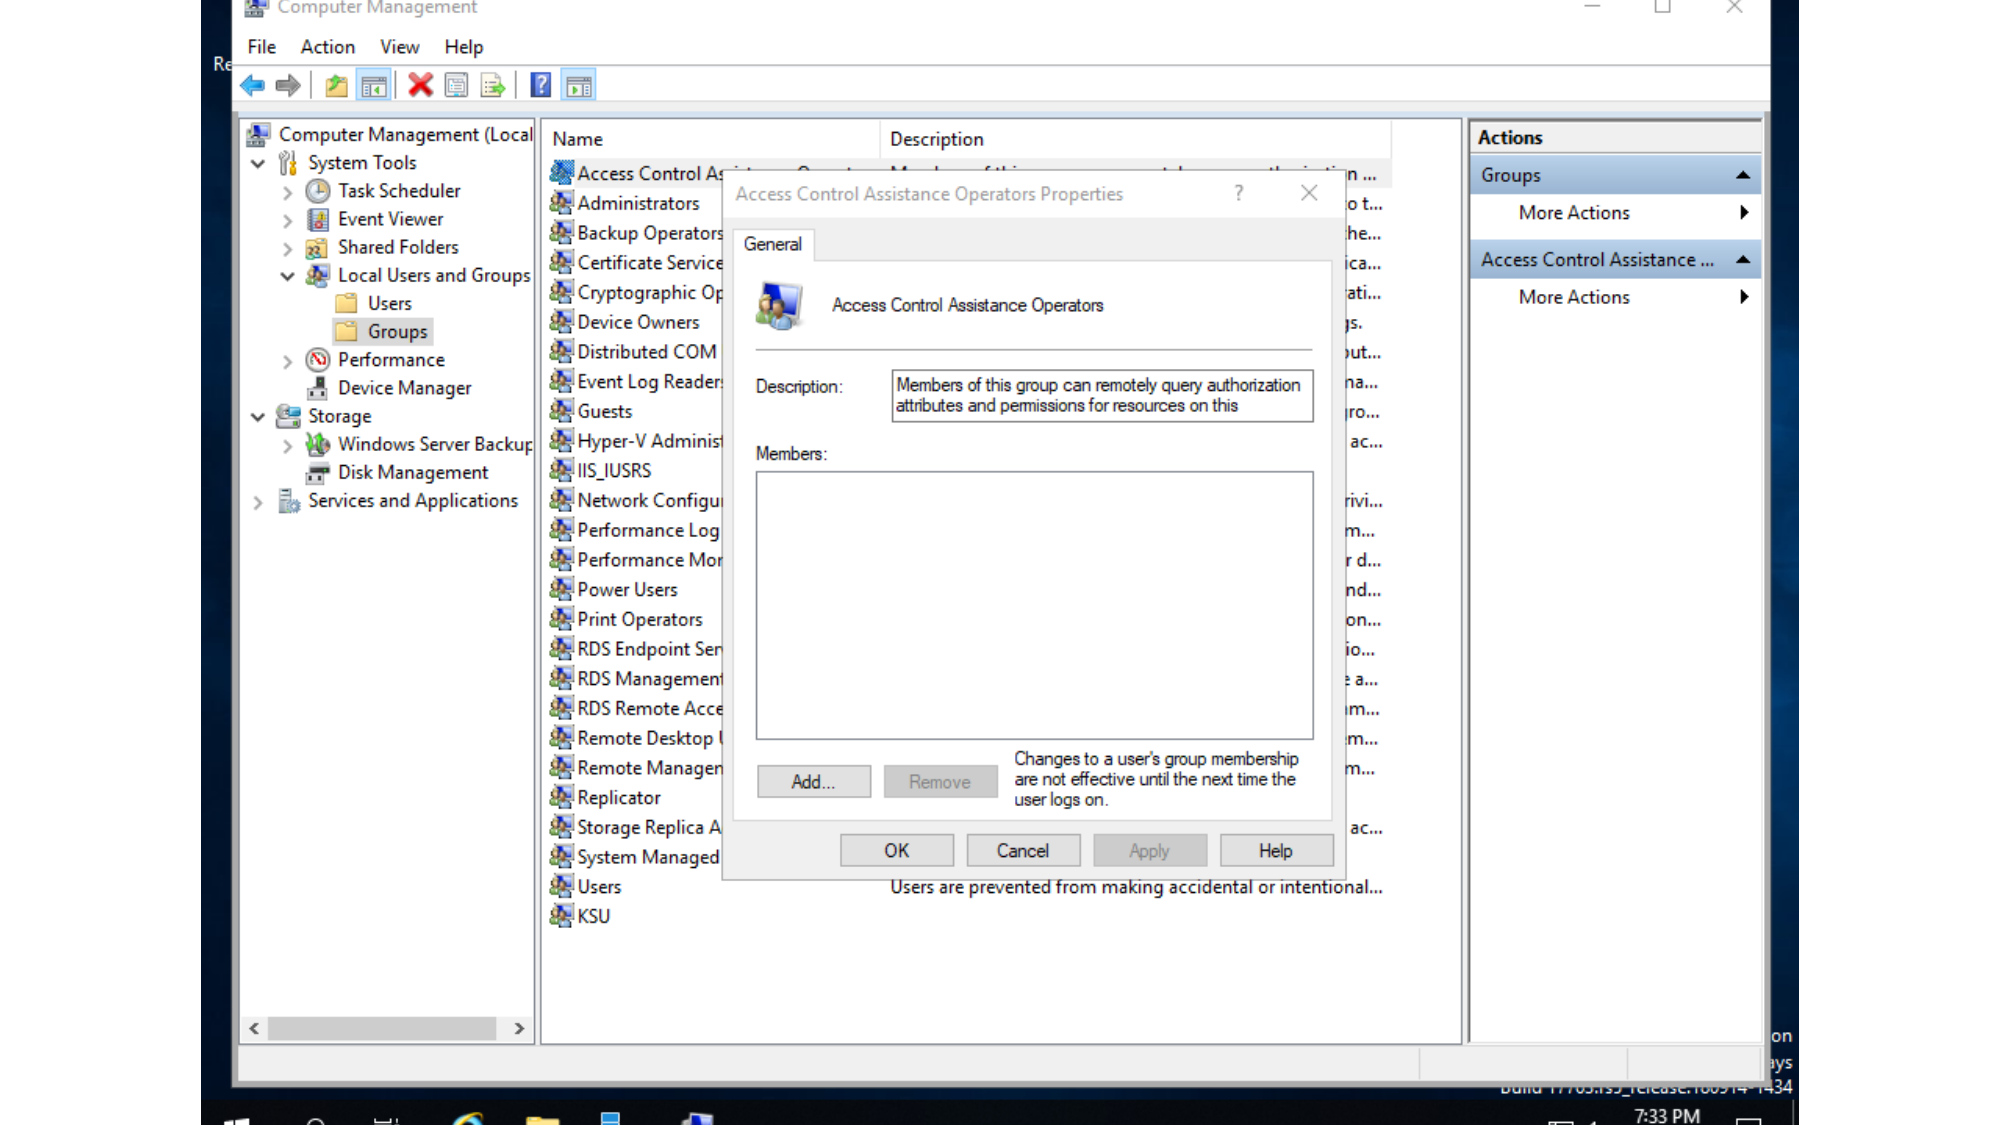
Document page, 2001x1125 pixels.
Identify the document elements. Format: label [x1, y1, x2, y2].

picture [201, 0, 1799, 1125]
